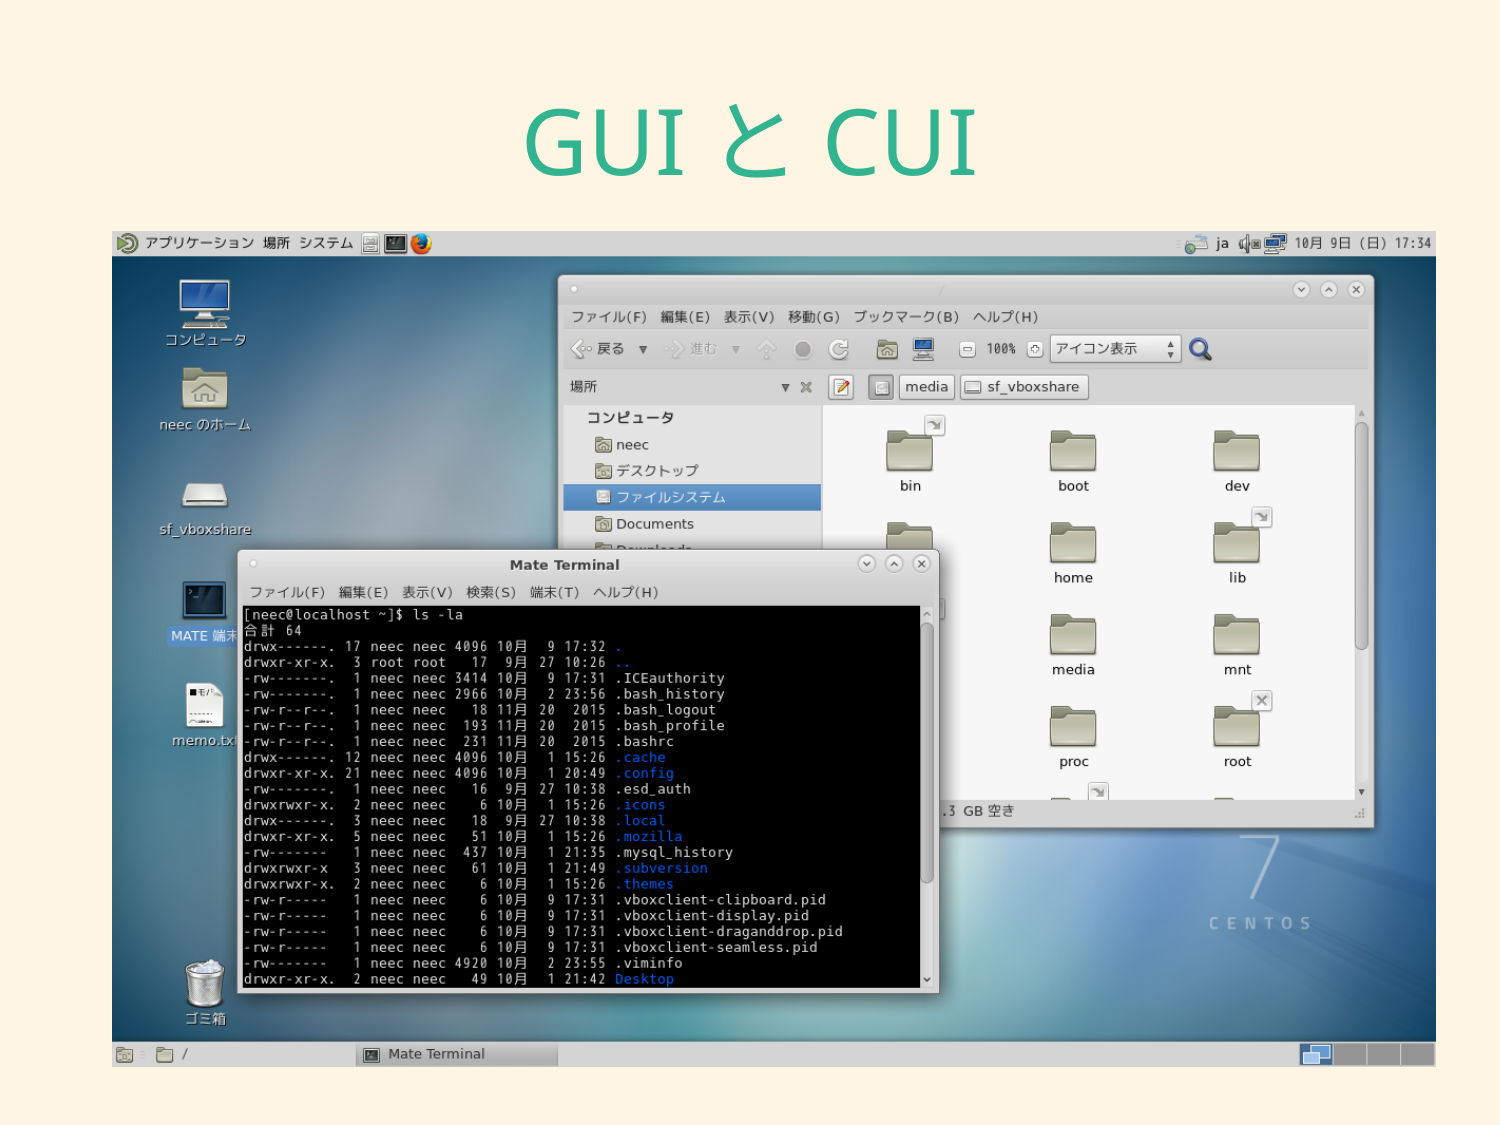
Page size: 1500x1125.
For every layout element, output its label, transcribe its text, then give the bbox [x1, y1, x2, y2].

title GUIとCUI [75, 45, 1425, 233]
picture [111, 231, 1436, 1067]
